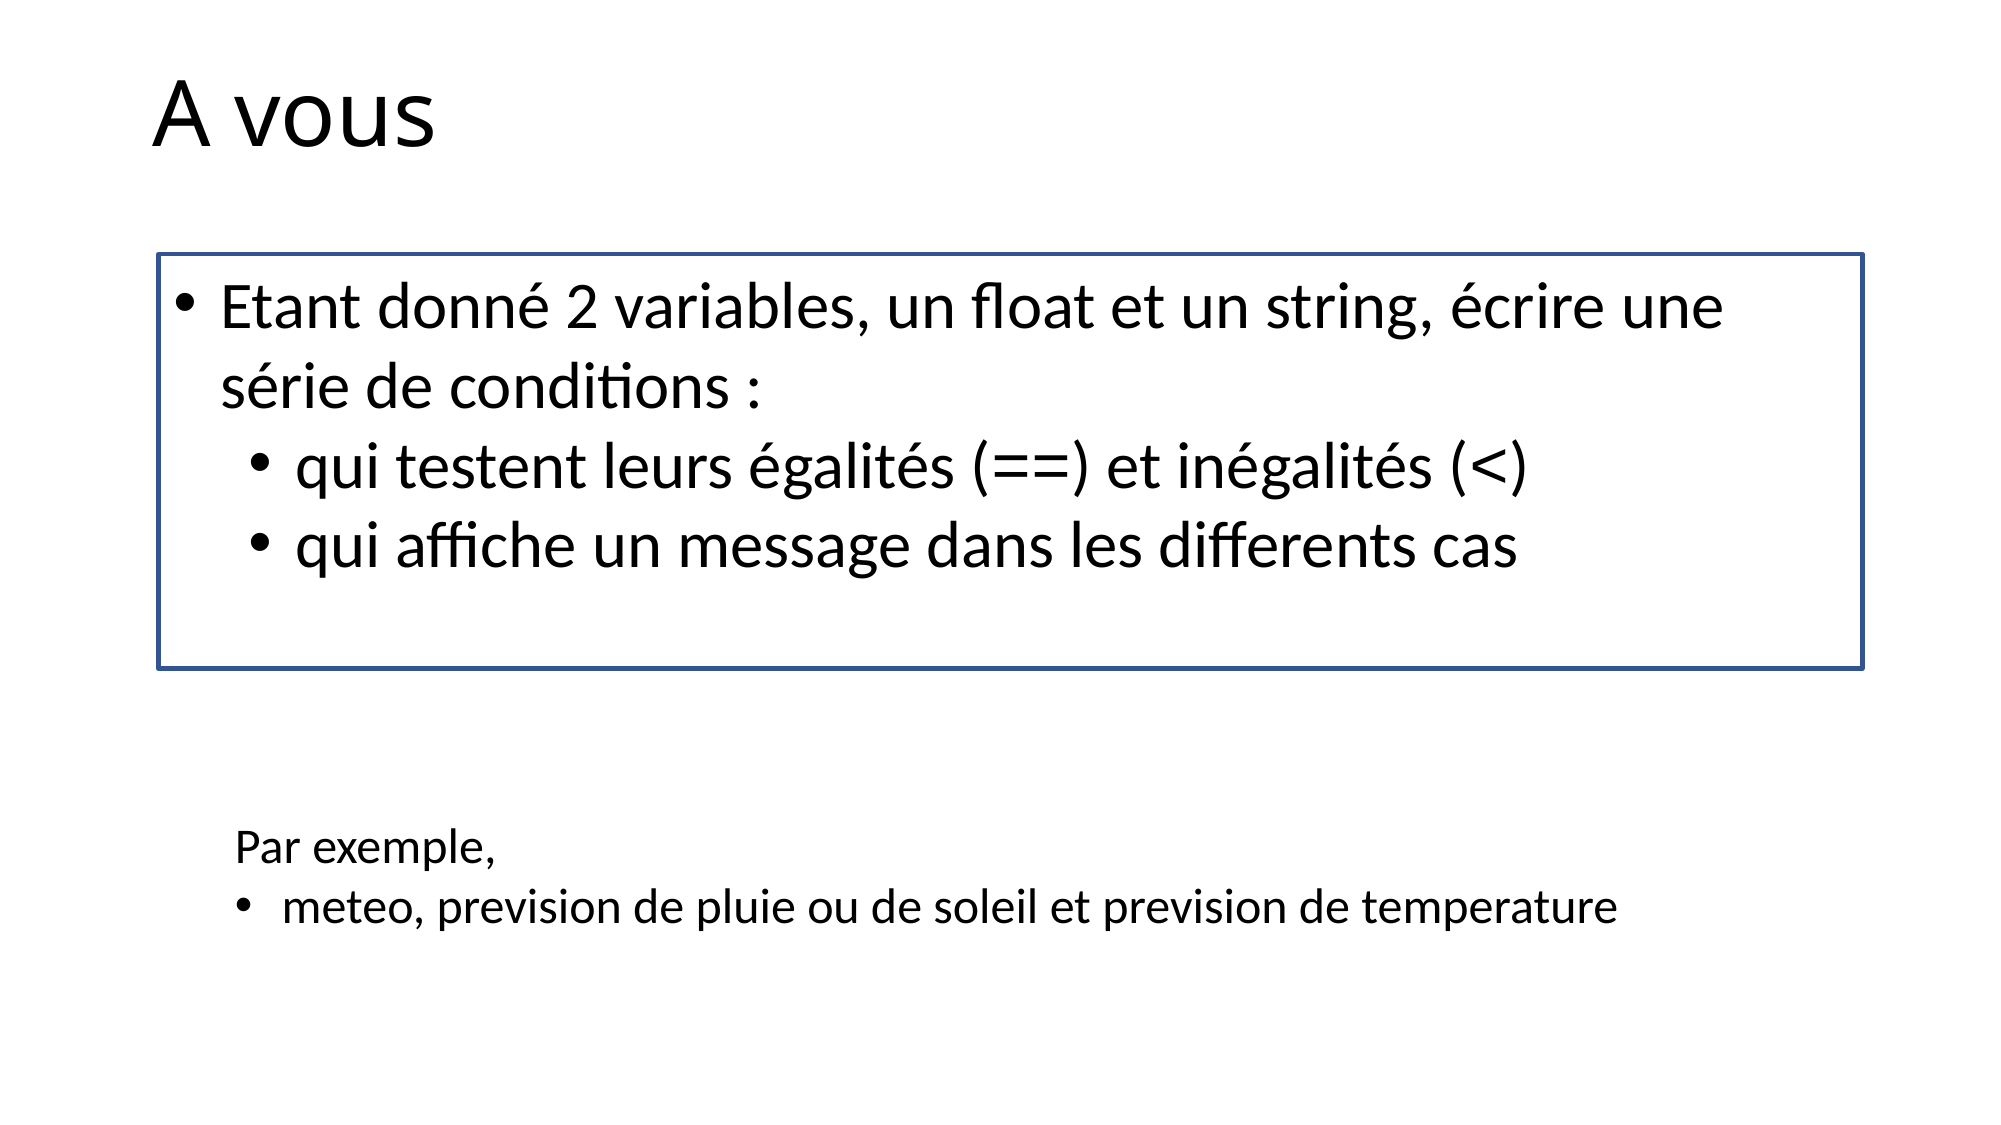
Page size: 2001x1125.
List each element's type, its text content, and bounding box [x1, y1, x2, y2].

text_box A vous [137, 59, 1863, 278]
text_box Etant donné 2 variables, un float et un string, écrire une série de conditions : qui testent leurs égalités (==) et inégalités (<) qui affiche un message dans les differents cas [158, 278, 1863, 669]
text_box Par exemple, meteo, prevision de pluie ou de soleil et prevision de temperature [220, 806, 1634, 942]
